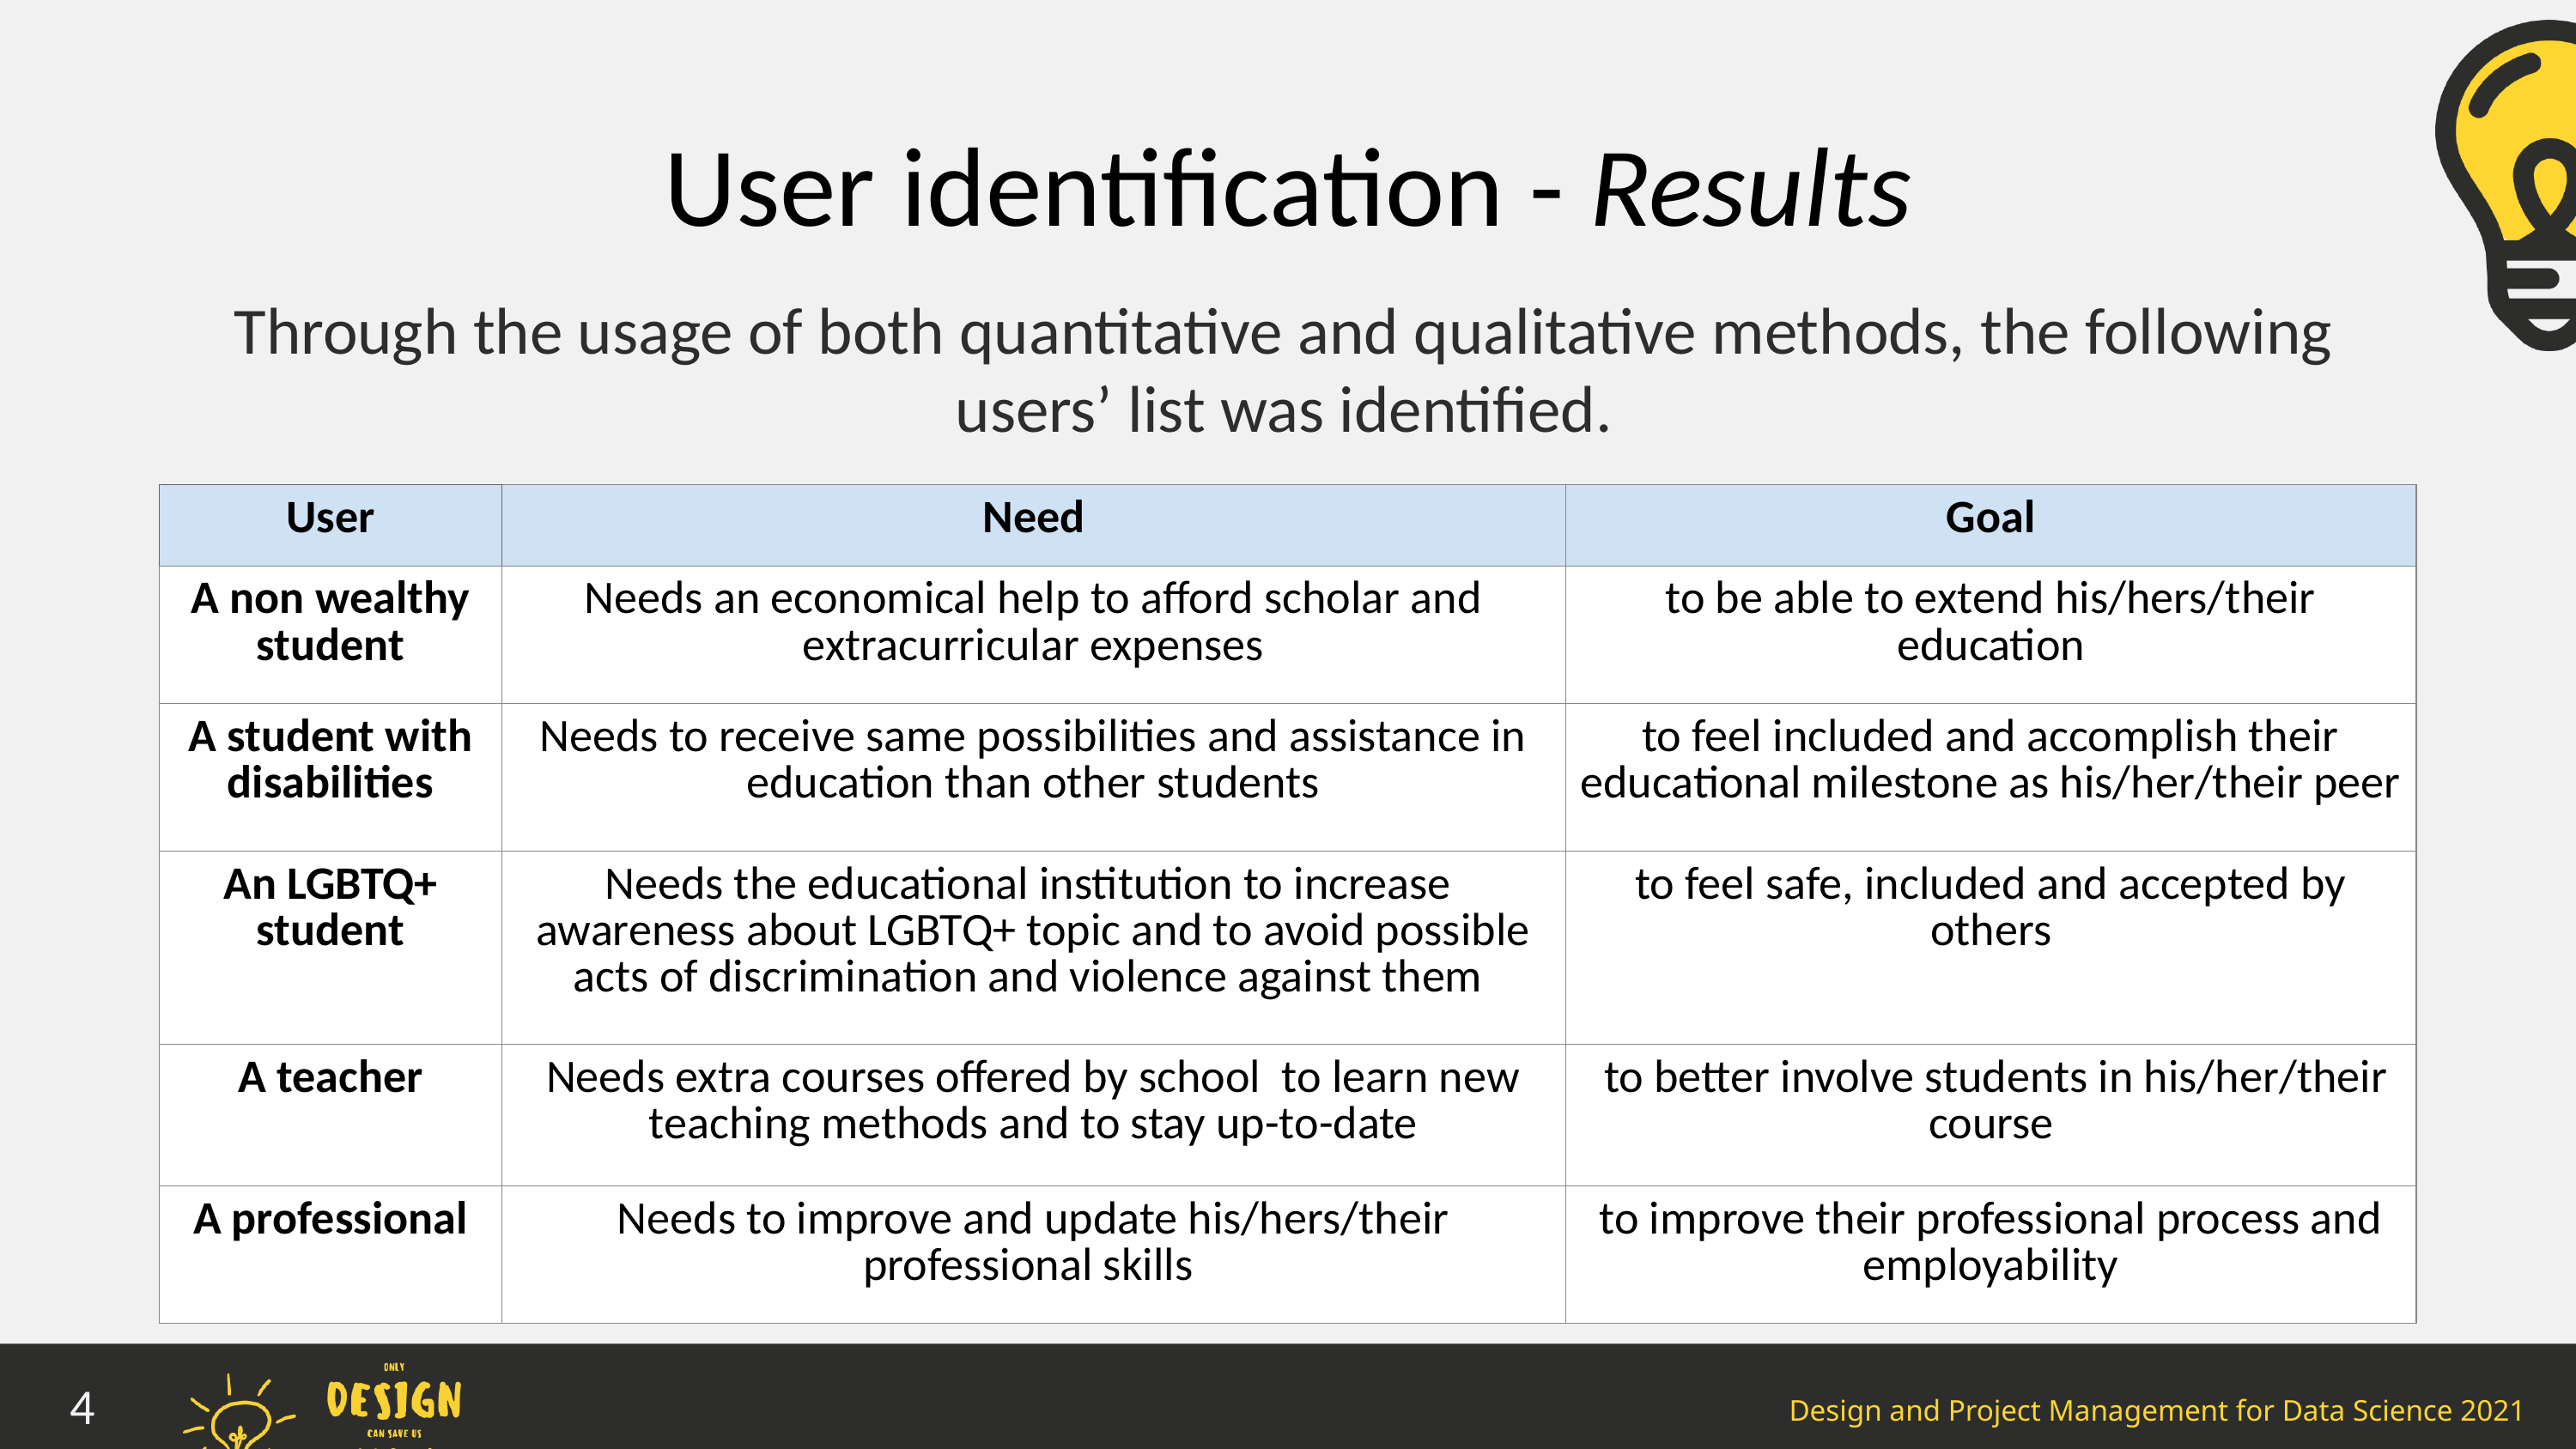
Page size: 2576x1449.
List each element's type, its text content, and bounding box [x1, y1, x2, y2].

table_cell A professional [160, 1186, 501, 1323]
table_cell Needs extra courses offered by school to learn new teaching methods and to stay up-to-date [502, 1045, 1565, 1185]
table_cell Needs an economical help to afford scholar and extracurricular expenses [502, 567, 1565, 703]
table_header Need [502, 485, 1565, 566]
table_cell A non wealthy student [160, 567, 501, 703]
table_header User [160, 485, 501, 566]
table_cell to be able to extend his/hers/their education [1566, 567, 2415, 703]
picture [156, 1349, 501, 1449]
table_cell Needs to improve and update his/hers/their professional skills [502, 1186, 1565, 1323]
picture [2435, 20, 2576, 351]
table_cell Needs the educational institution to increase awareness about LGBTQ+ topic and to avoid possible acts of discrimination and violence against them [502, 852, 1565, 1044]
table_cell to better involve students in his/her/their course [1566, 1045, 2415, 1185]
table_cell A teacher [160, 1045, 501, 1185]
slide_number 4 [62, 978, 102, 1449]
table_cell An LGBTQ+ student [160, 852, 501, 1044]
text_box User identification - Results [156, 100, 2420, 263]
table_header Goal [1566, 485, 2415, 566]
table_cell to feel safe, included and accepted by others [1566, 852, 2415, 1044]
table_cell A student with disabilities [160, 704, 501, 851]
table_cell to feel included and accomplish their educational milestone as his/her/their peer [1566, 704, 2415, 851]
list Through the usage of both quantitative and qualitative methods, the following users’ list was identified. [121, 291, 2384, 533]
table_cell to improve their professional process and employability [1566, 1186, 2415, 1323]
table_cell Needs to receive same possibilities and assistance in education than other students [502, 704, 1565, 851]
